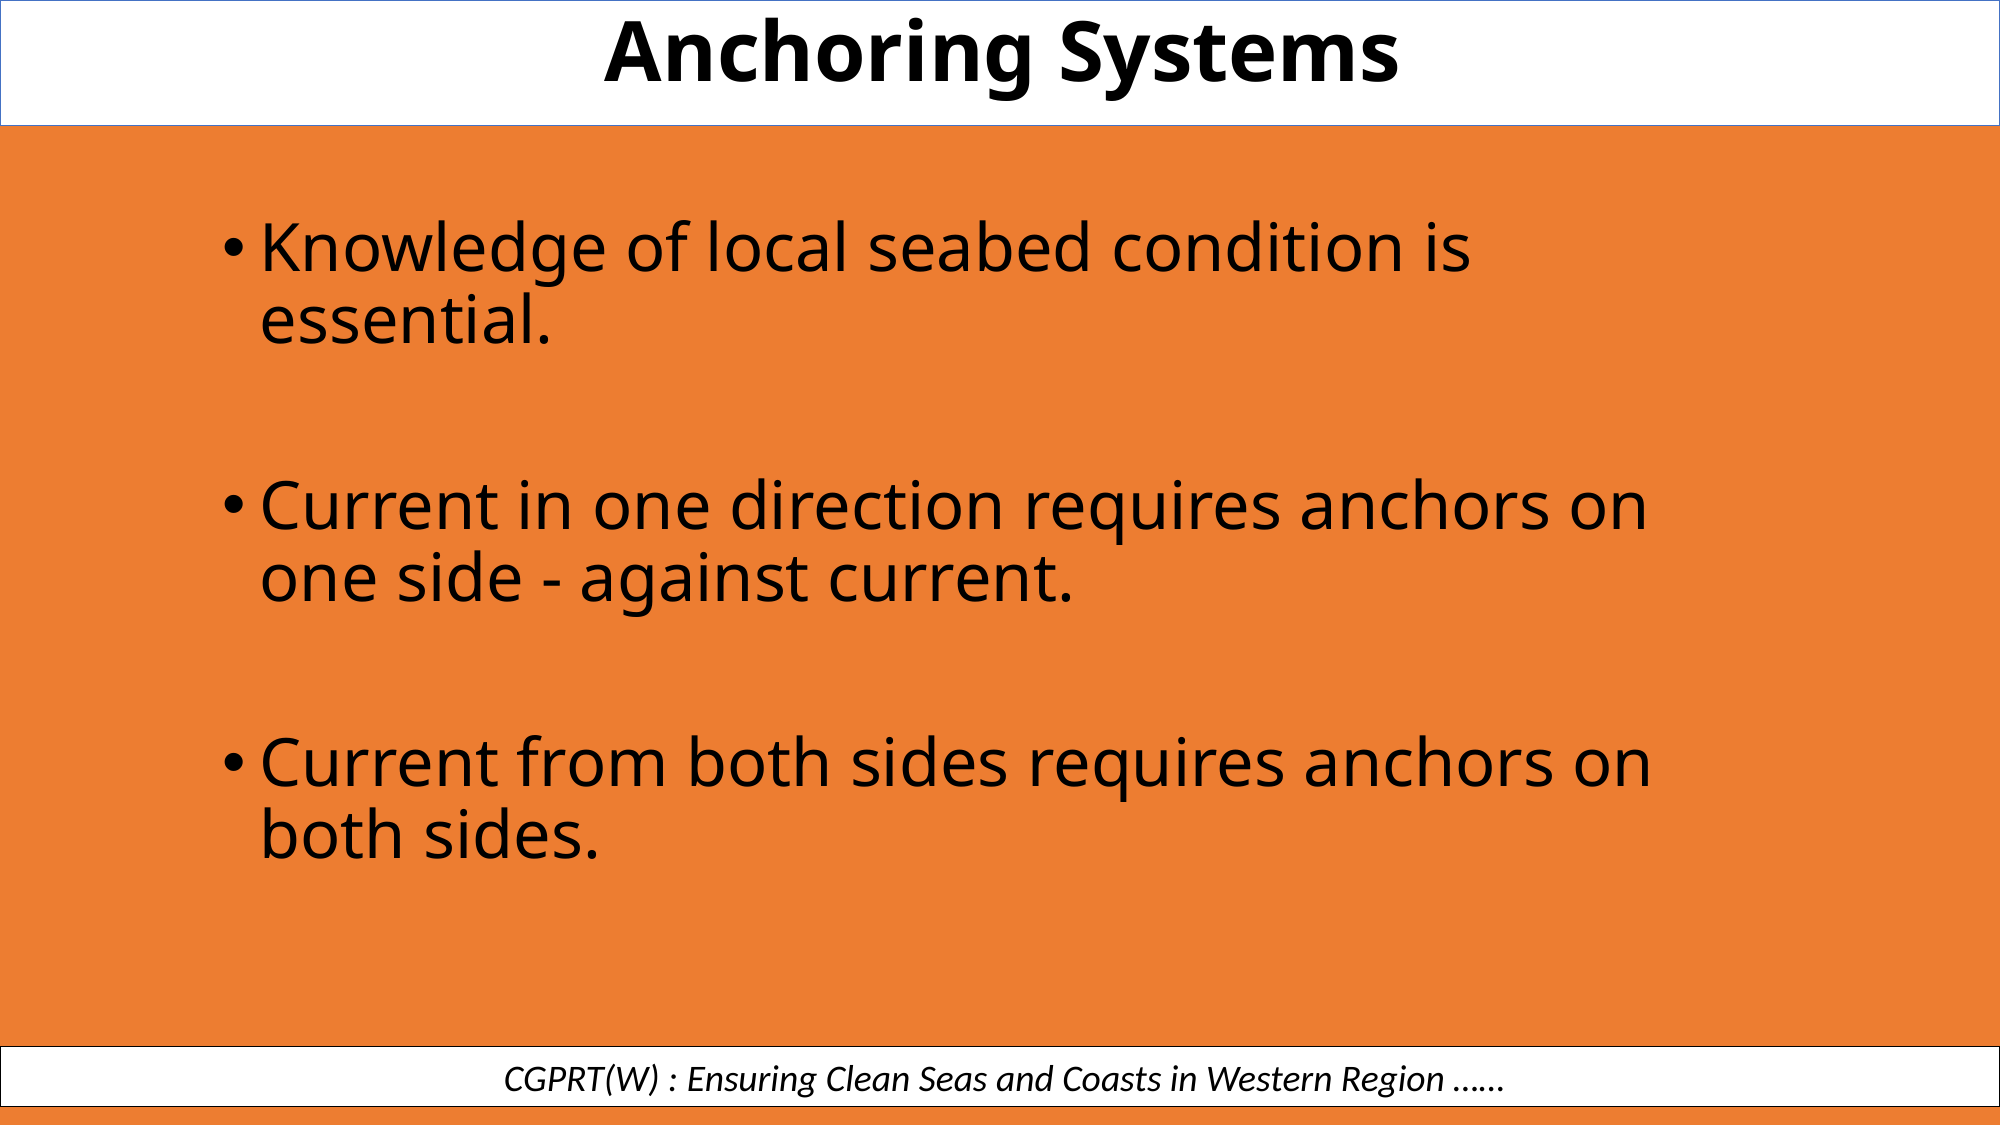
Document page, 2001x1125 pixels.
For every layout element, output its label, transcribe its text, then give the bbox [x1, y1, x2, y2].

text_box Knowledge of local seabed condition is essential. Current in one direction requires anchors on one side - against current. Current from both sides requires anchors on both sides. [207, 206, 1793, 1063]
text_box Anchoring Systems [74, 0, 1932, 114]
text_box [0, 0, 2000, 126]
text_box CGPRT(W) : Ensuring Clean Seas and Coasts in Western Region …… [0, 1046, 2000, 1107]
